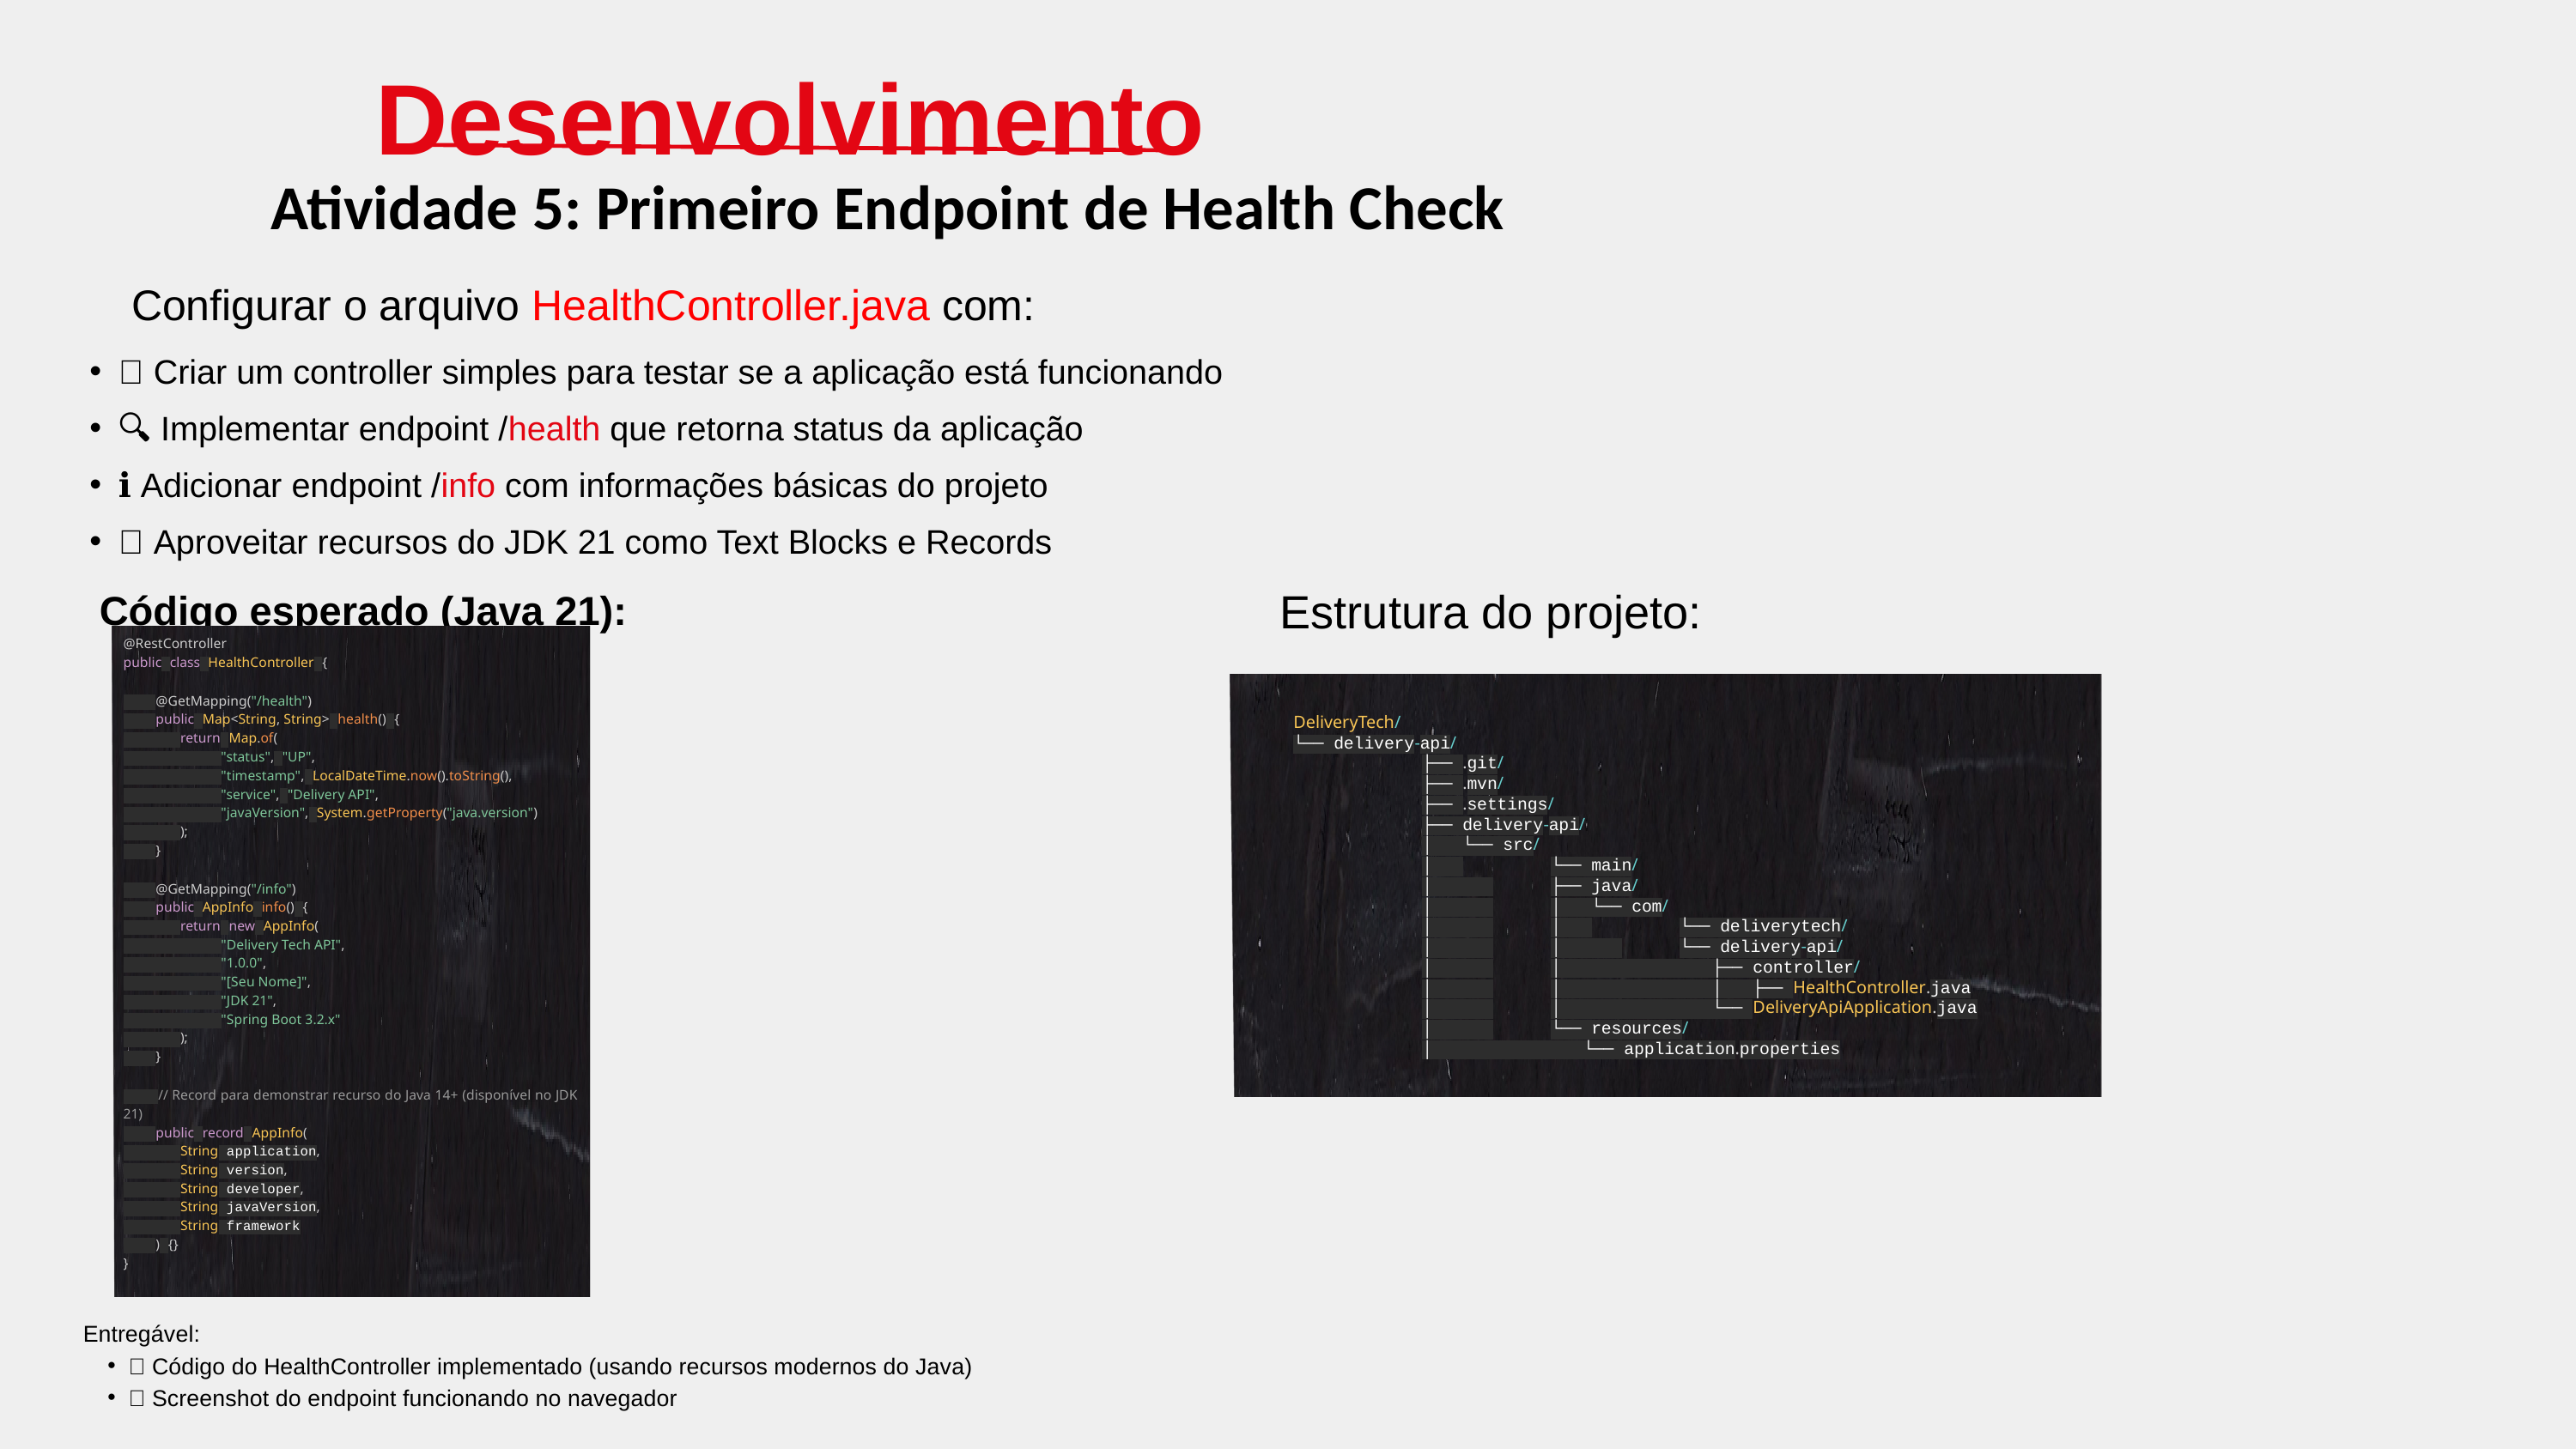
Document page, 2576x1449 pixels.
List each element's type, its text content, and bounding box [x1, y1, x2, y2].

text_box Desenvolvimento [375, 35, 1261, 152]
text_box Configurar o arquivo HealthController.java com: [60, 256, 1107, 342]
text_box Estrutura do projeto: [1148, 573, 1834, 639]
text_box Código esperado (Java 21): [82, 577, 644, 634]
text_box [1226, 674, 2103, 1097]
text_box 🔄 Criar um controller simples para testar se a aplicação está funcionando 🔍 Implementar endpoint /health que retorna status da aplicação ℹ️ Adicionar endpoint /info com informações básicas do projeto 💡 Aproveitar recursos do JDK 21 como Text Blocks e Records [60, 334, 1395, 618]
text_box DeliveryTech/ └── delivery-api/ ├── .git/ ├── .mvn/ ├── .settings/ ├── delivery-api/ │ └── src/ │ └── main/ │ ├── java/ │ │ └── com/ │ │ └── deliverytech/ │ │ └── delivery-api/ │ │ ├── controller/ │ │ │ ├── HealthController.java │ │ └── DeliveryApiApplication.java │ └── resources/ │ └── application.properties [1280, 698, 2433, 1071]
text_box Atividade 5: Primeiro Endpoint de Health Check [16, 152, 1760, 243]
text_box @RestController public class HealthController { @GetMapping("/health") public Map<String, String> health() { return Map.of( "status", "UP", "timestamp", LocalDateTime.now().toString(), "service", "Delivery API", "javaVersion", System.getProperty("java.version") ); } @GetMapping("/info") public AppInfo info() { return new AppInfo( "Delivery Tech API", "1.0.0", "[Seu Nome]", "JDK 21", "Spring Boot 3.2.x" ); } // Record para demonstrar recurso do Java 14+ (disponível no JDK 21) public record AppInfo( String application, String version, String developer, String javaVersion, String framework ) {} } [110, 626, 591, 1297]
text_box Entregável: ✅ Código do HealthController implementado (usando recursos modernos do Java) ✅ Screenshot do endpoint funcionando no navegador [82, 1315, 1140, 1449]
